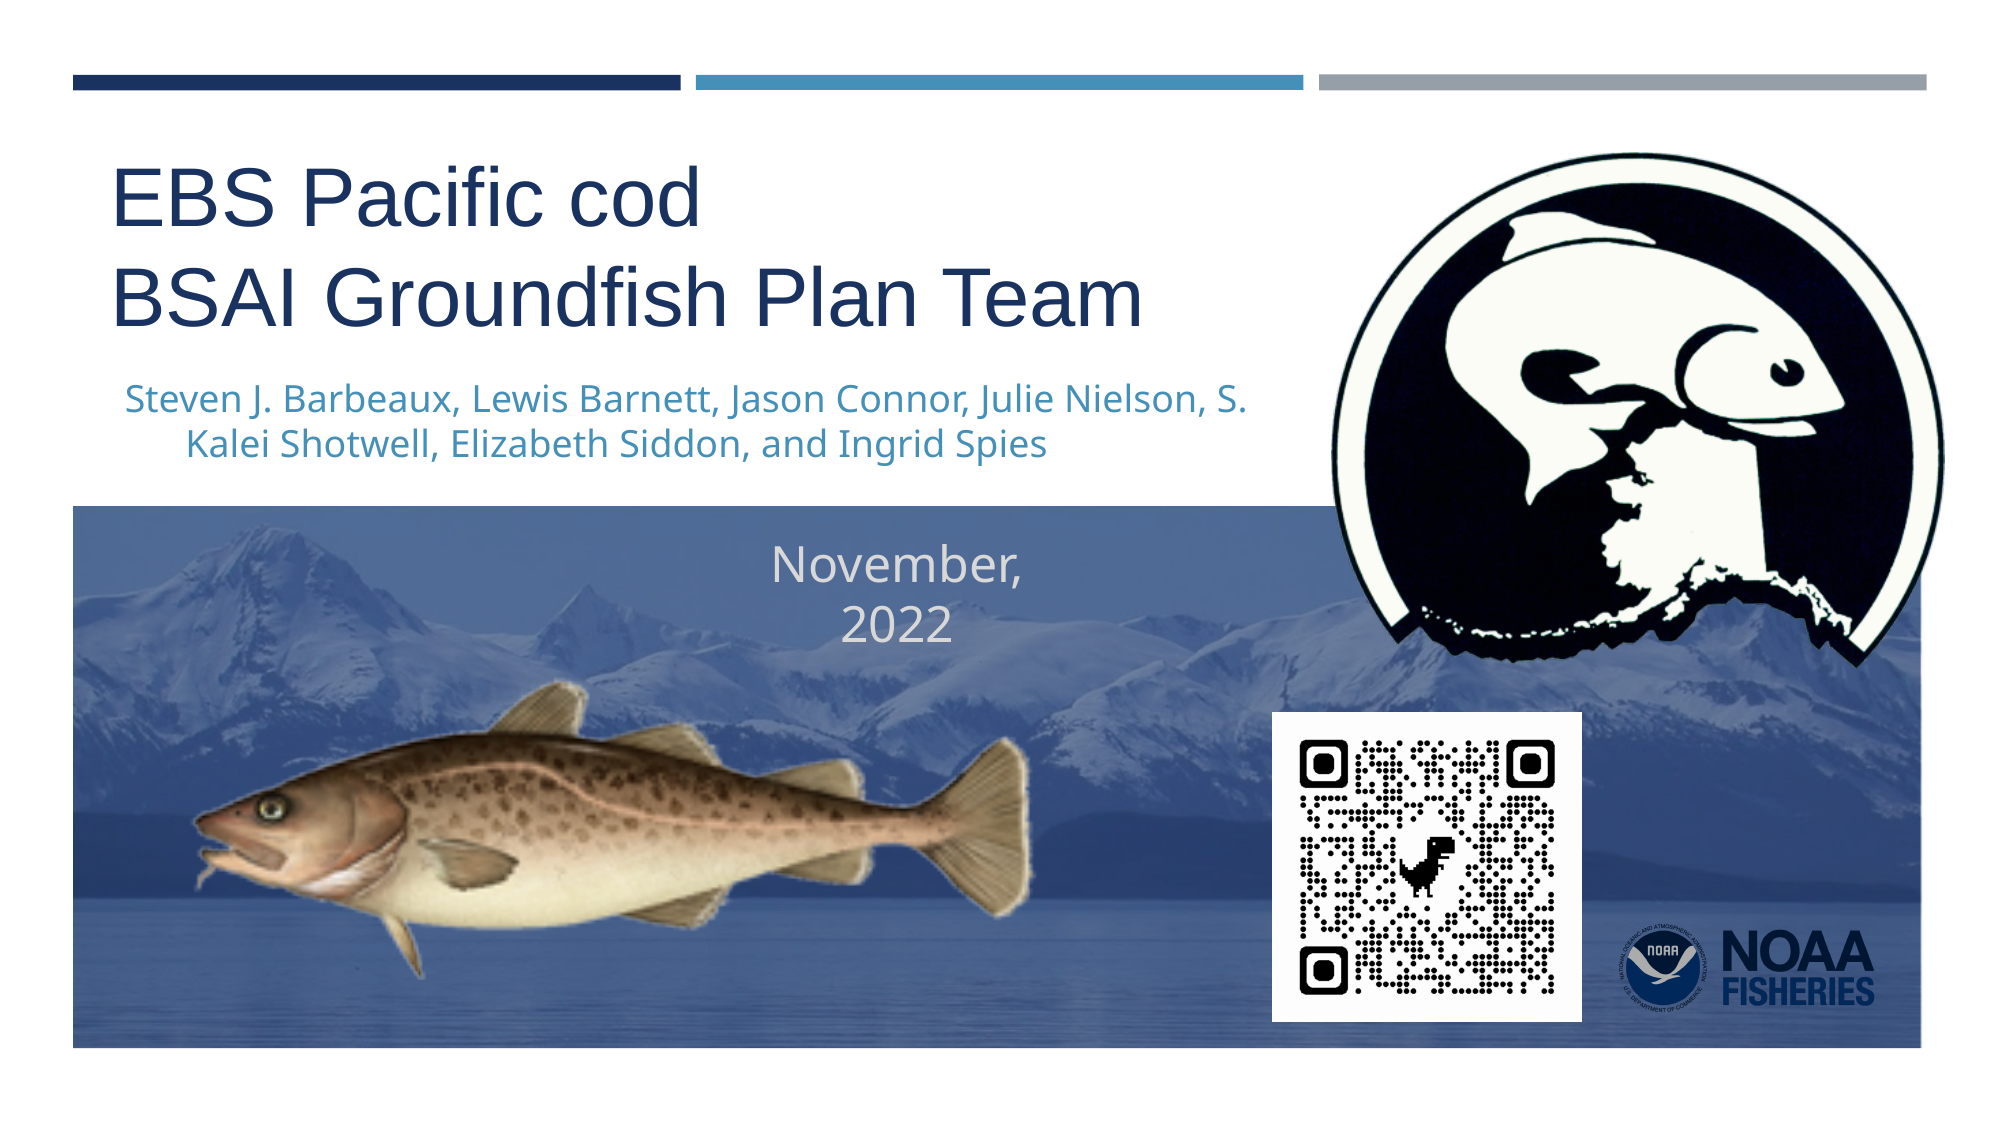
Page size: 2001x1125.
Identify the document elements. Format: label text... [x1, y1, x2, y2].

picture [185, 568, 1051, 1093]
picture [1271, 711, 1583, 1023]
subtitle Steven J. Barbeaux, Lewis Barnett, Jason Connor, Julie Nielson, S. Kalei Shotwell, Elizabeth Siddon, and Ingrid Spies [95, 367, 1326, 490]
picture [1618, 923, 1875, 1013]
text_box [73, 506, 1923, 1048]
title EBS Pacific cod BSAI Groundfish Plan Team [95, 109, 1693, 351]
text_box November, 2022 [695, 524, 1099, 660]
picture [1331, 152, 1945, 670]
